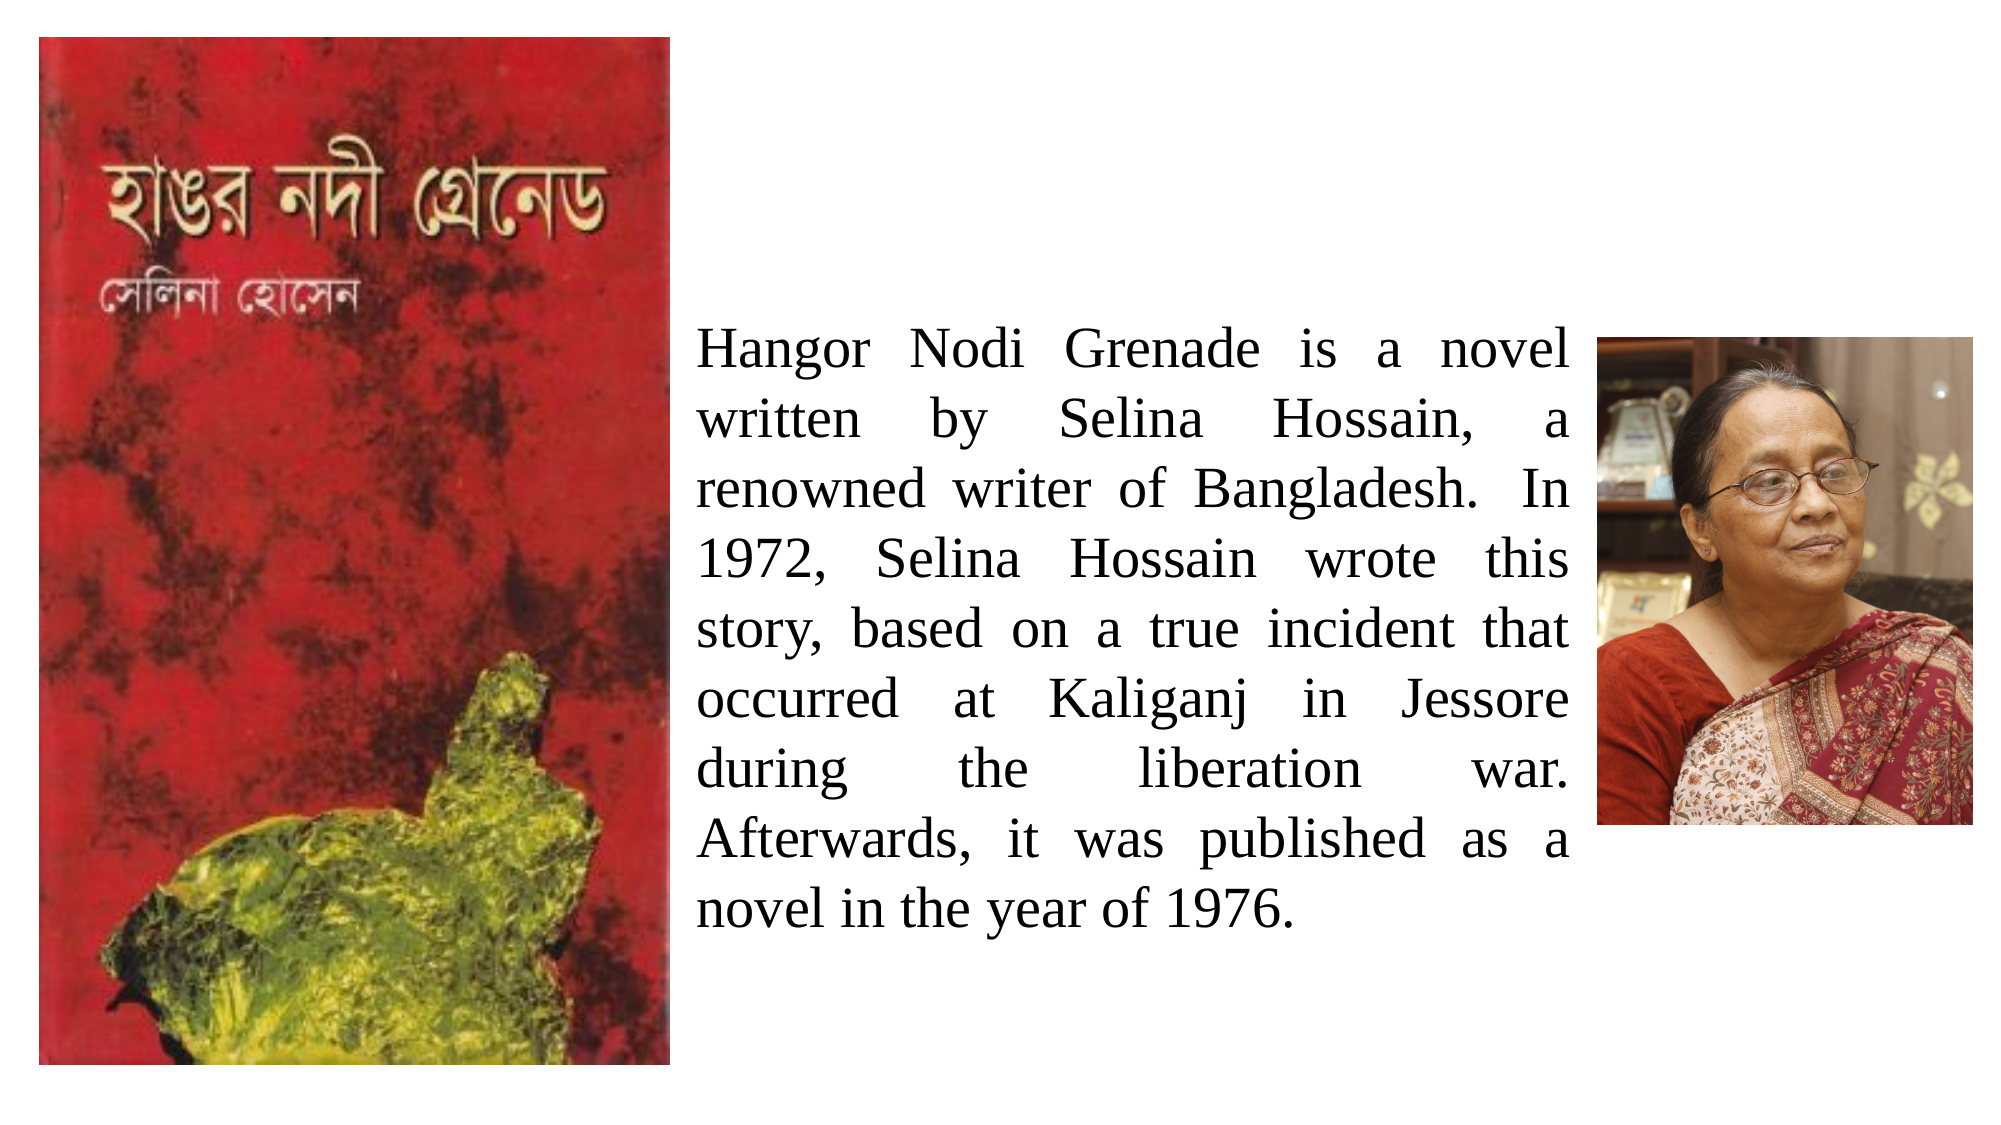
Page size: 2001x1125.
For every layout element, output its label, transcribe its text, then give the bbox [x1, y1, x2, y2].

picture [39, 37, 670, 1065]
text_box Hangor Nodi Grenade is a novel written by Selina Hossain, a renowned writer of Bangladesh. In 1972, Selina Hossain wrote this story, based on a true incident that occurred at Kaliganj in Jessore during the liberation war. Afterwards, it was published as a novel in the year of 1976. [681, 302, 1586, 947]
picture [1597, 337, 1973, 825]
